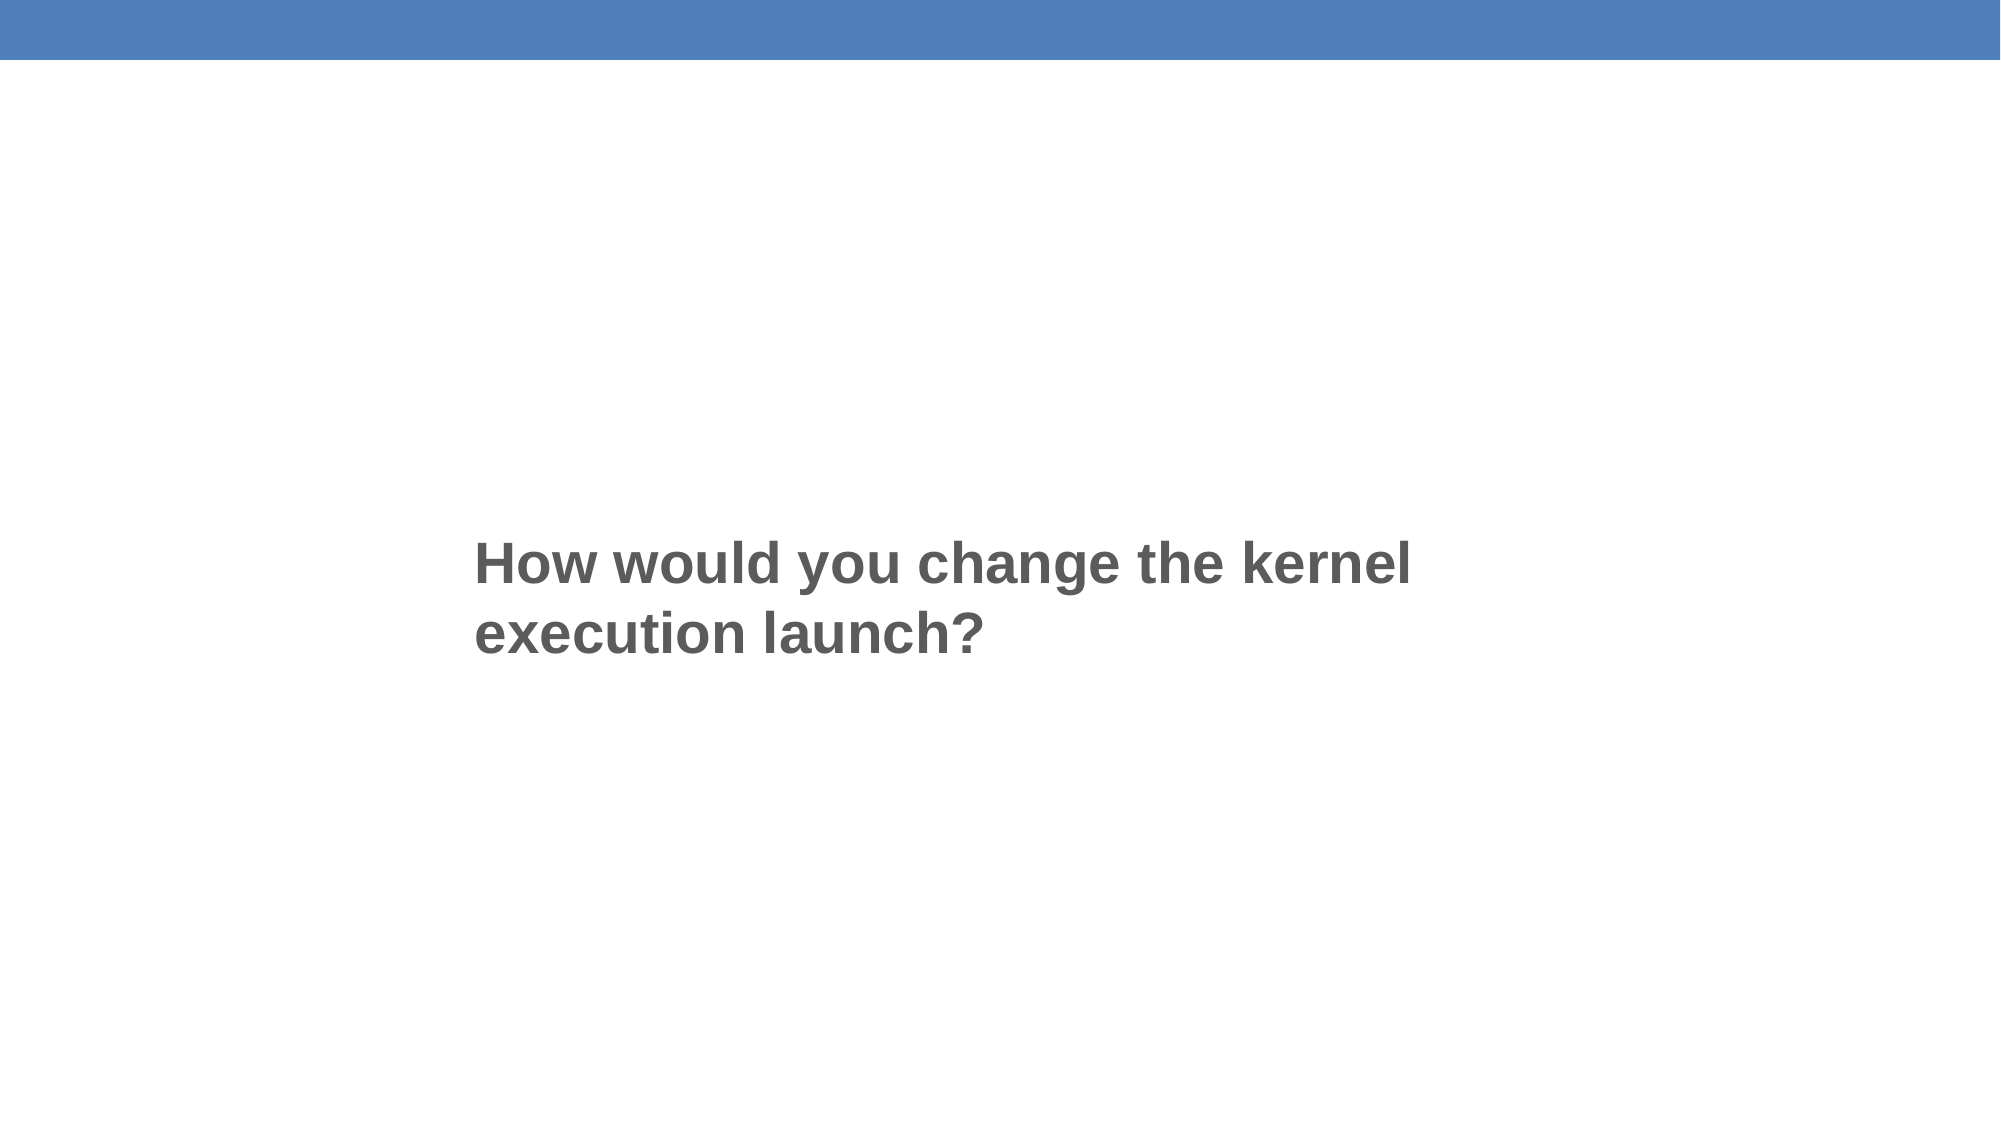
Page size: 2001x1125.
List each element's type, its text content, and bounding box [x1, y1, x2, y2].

list How would you change the kernel execution launch? [474, 525, 1424, 732]
